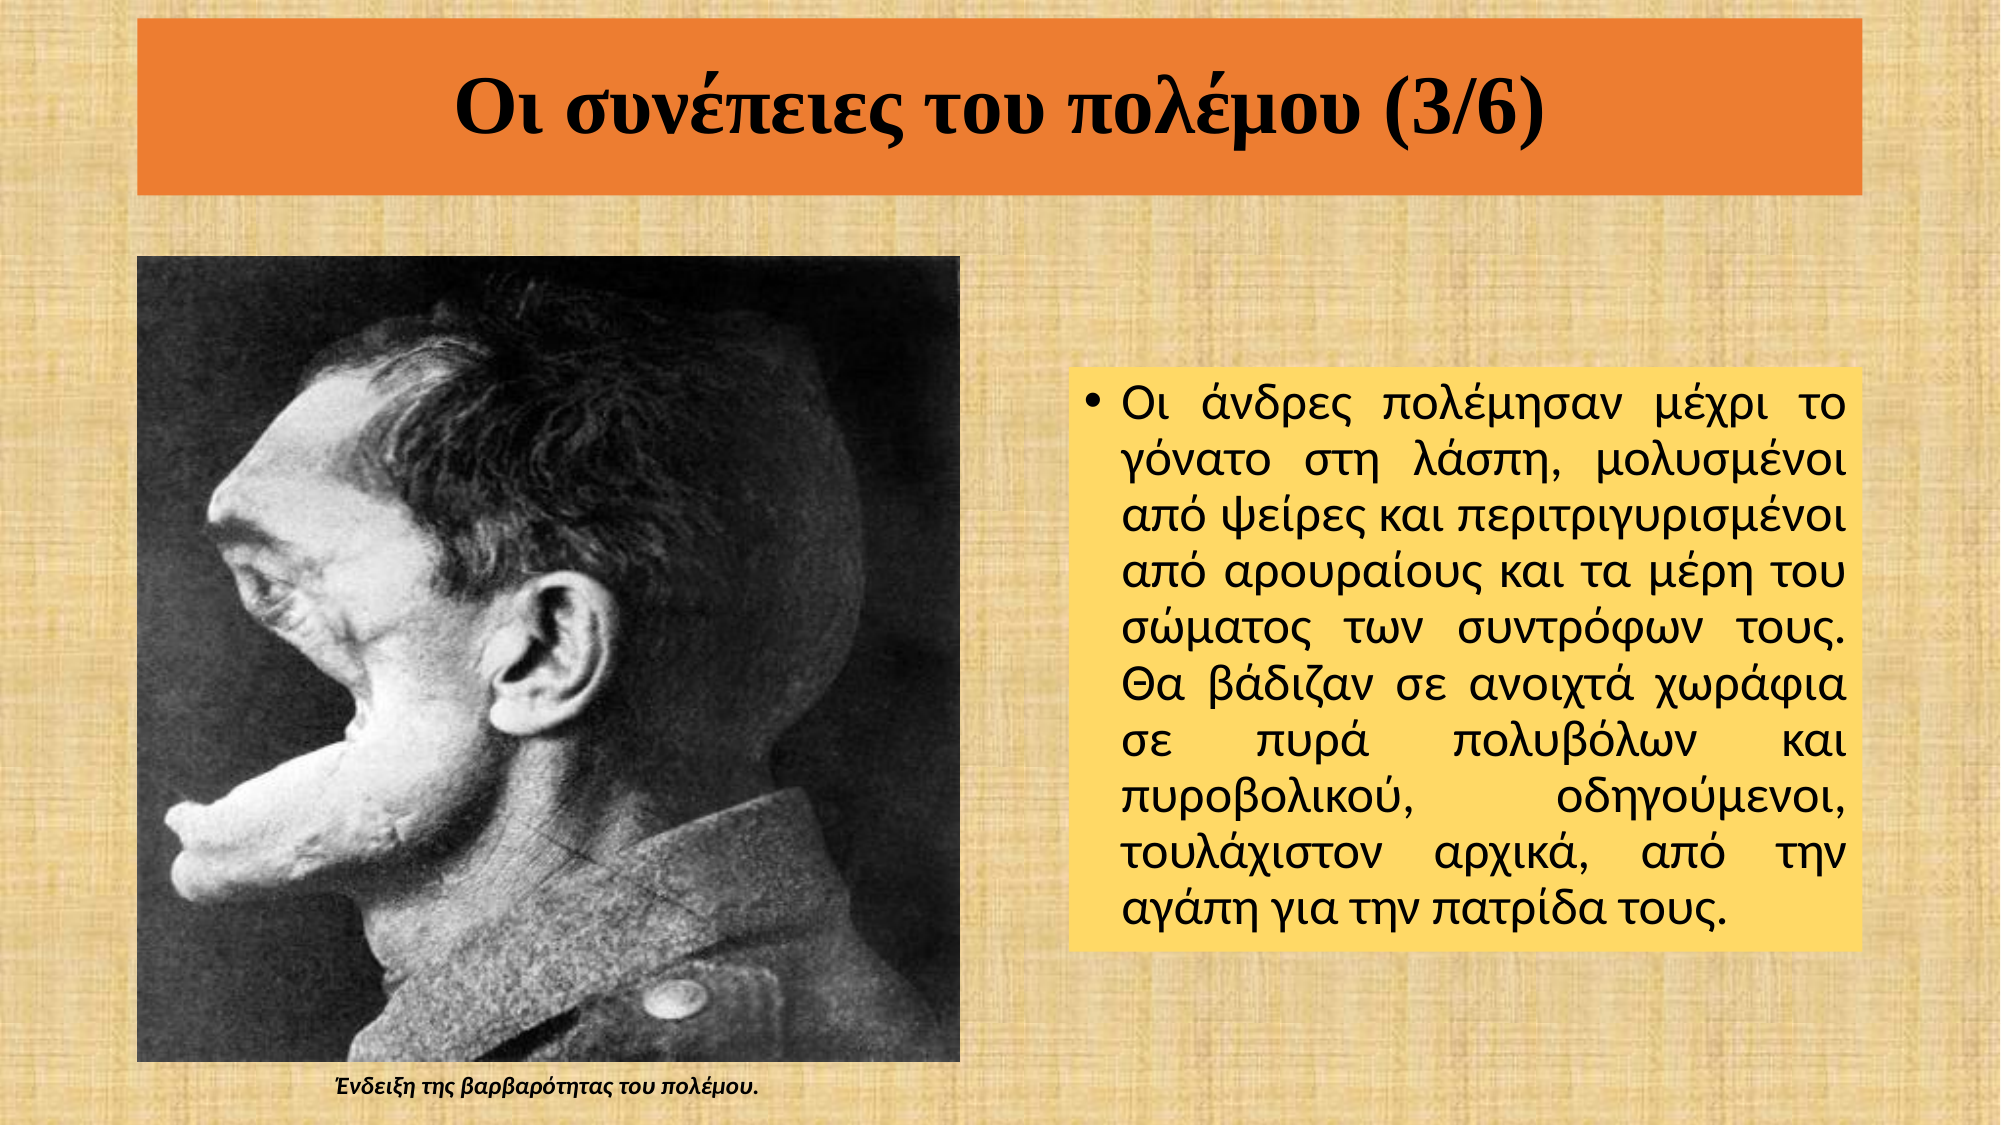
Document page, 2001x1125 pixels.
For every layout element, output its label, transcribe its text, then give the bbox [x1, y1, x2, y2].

picture [0, 0, 2001, 1125]
title Οι συνέπειες του πολέμου (3/6) [137, 18, 1863, 196]
text_box Ένδειξη της βαρβαρότητας του πολέμου. [244, 1062, 853, 1107]
list Οι άνδρες πολέμησαν μέχρι το γόνατο στη λάσπη, μολυσμένοι από ψείρες και περιτριγυρισμένοι από αρουραίους και τα μέρη του σώματος των συντρόφων τους. Θα βάδιζαν σε ανοιχτά χωράφια σε πυρά πολυβόλων και πυροβολικού, οδηγούμενοι, τουλάχιστον αρχικά, από την αγάπη για την πατρίδα τους. [1068, 367, 1863, 952]
